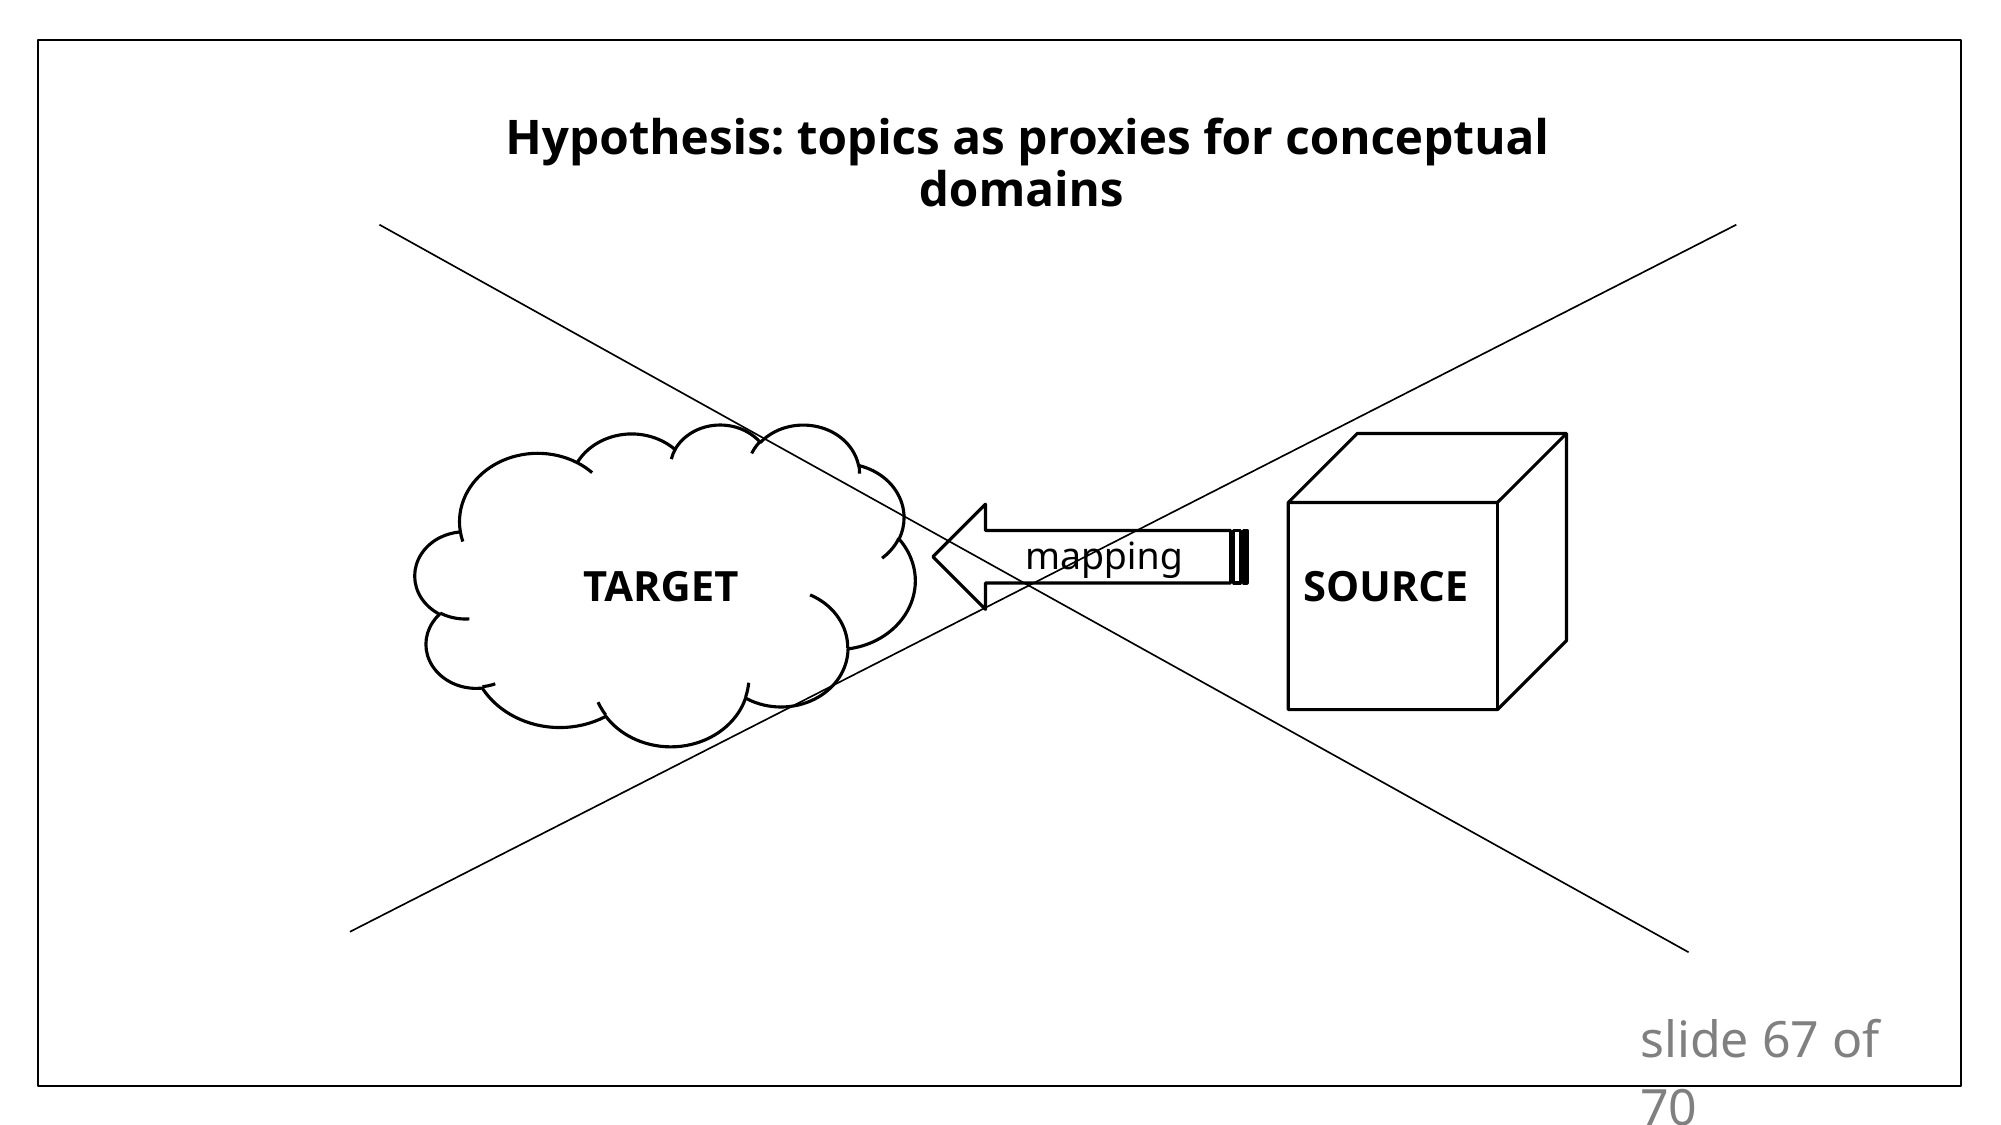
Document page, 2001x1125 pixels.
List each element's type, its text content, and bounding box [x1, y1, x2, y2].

title Hypothesis: topics as proxies for conceptual domains [488, 105, 1567, 222]
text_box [349, 224, 1737, 953]
